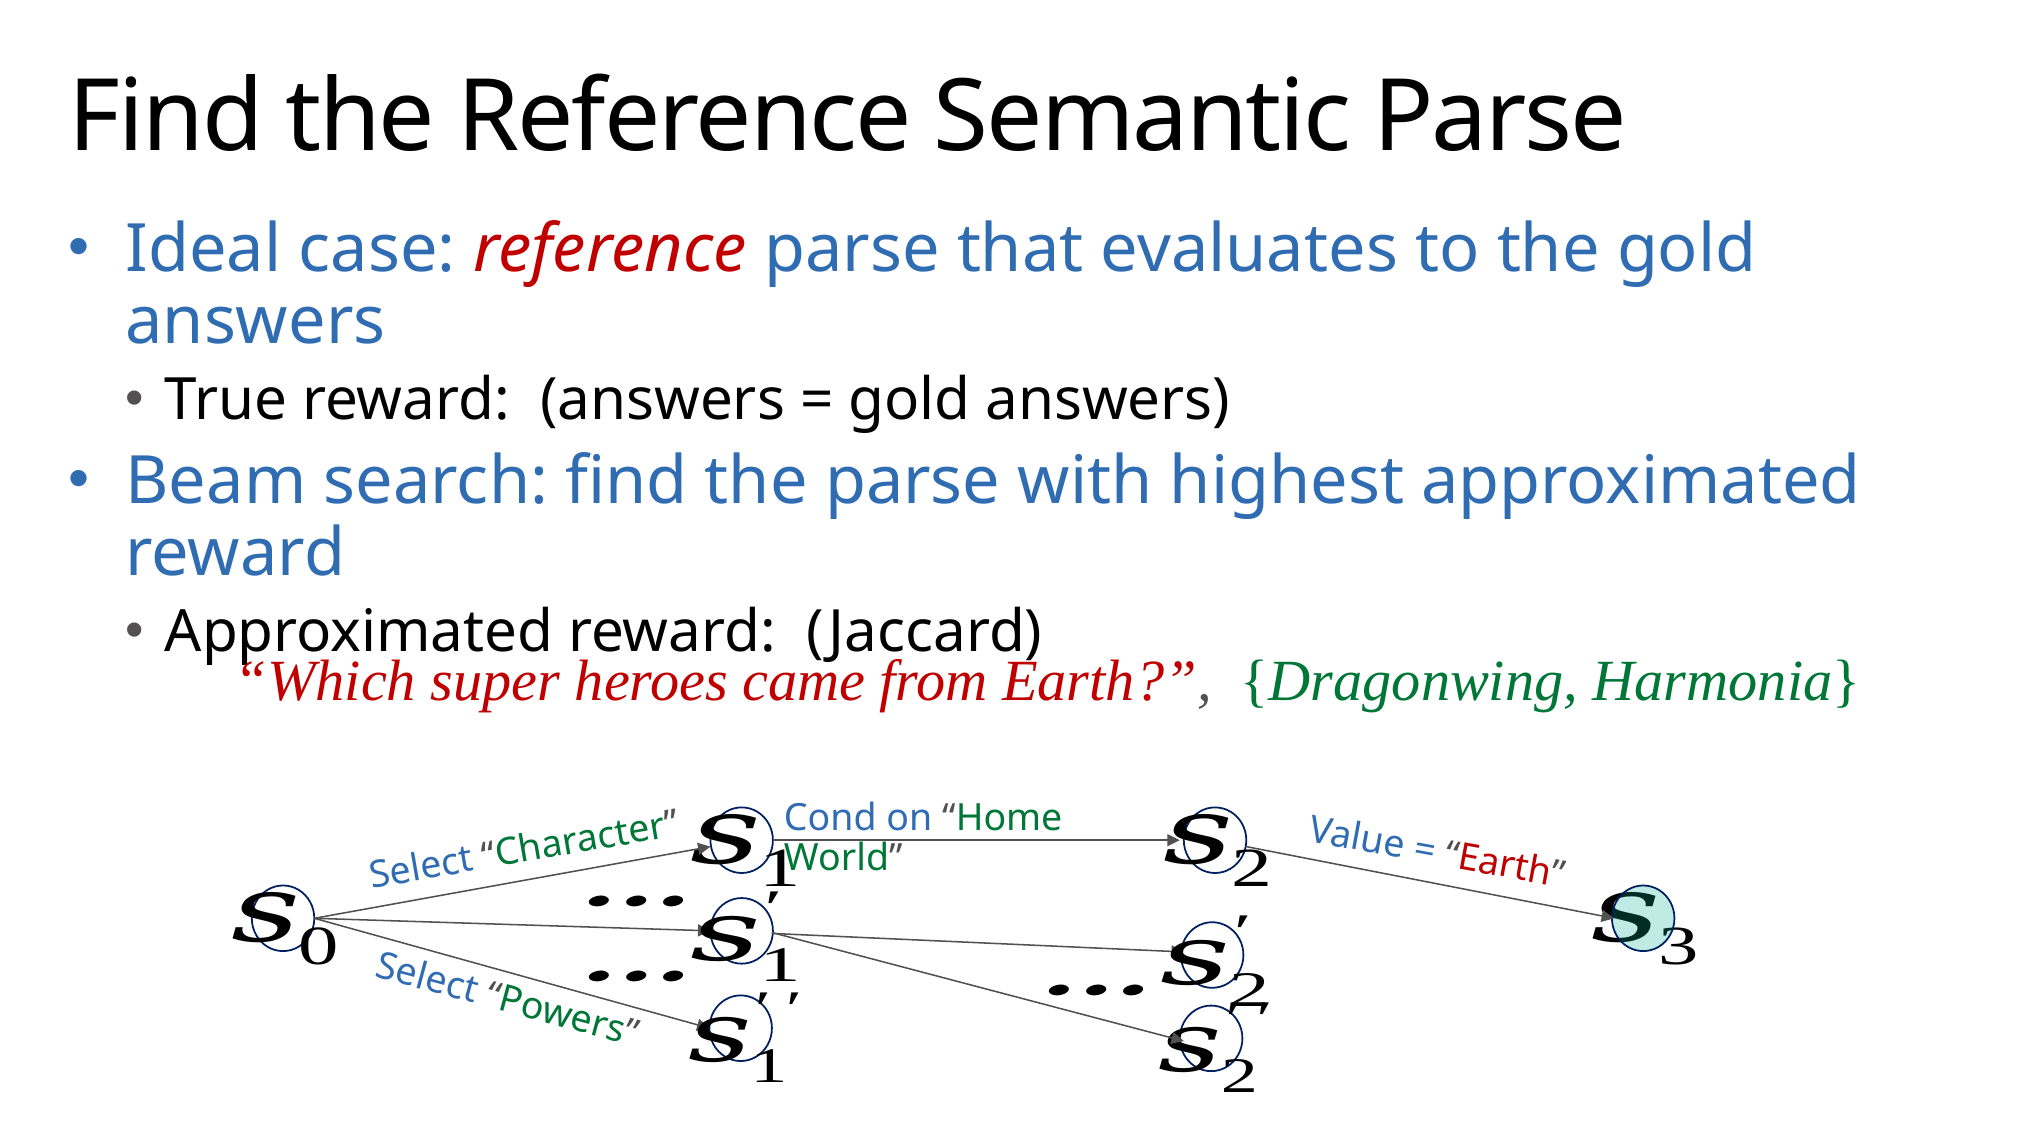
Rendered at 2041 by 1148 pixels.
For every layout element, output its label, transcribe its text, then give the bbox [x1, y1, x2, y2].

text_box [681, 782, 753, 839]
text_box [753, 773, 1213, 839]
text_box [1582, 860, 1704, 977]
title Find the Reference Semantic Parse [45, 48, 1996, 200]
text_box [314, 839, 1273, 1105]
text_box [1213, 782, 1276, 839]
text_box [314, 806, 735, 839]
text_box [222, 860, 314, 977]
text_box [1246, 818, 1673, 919]
